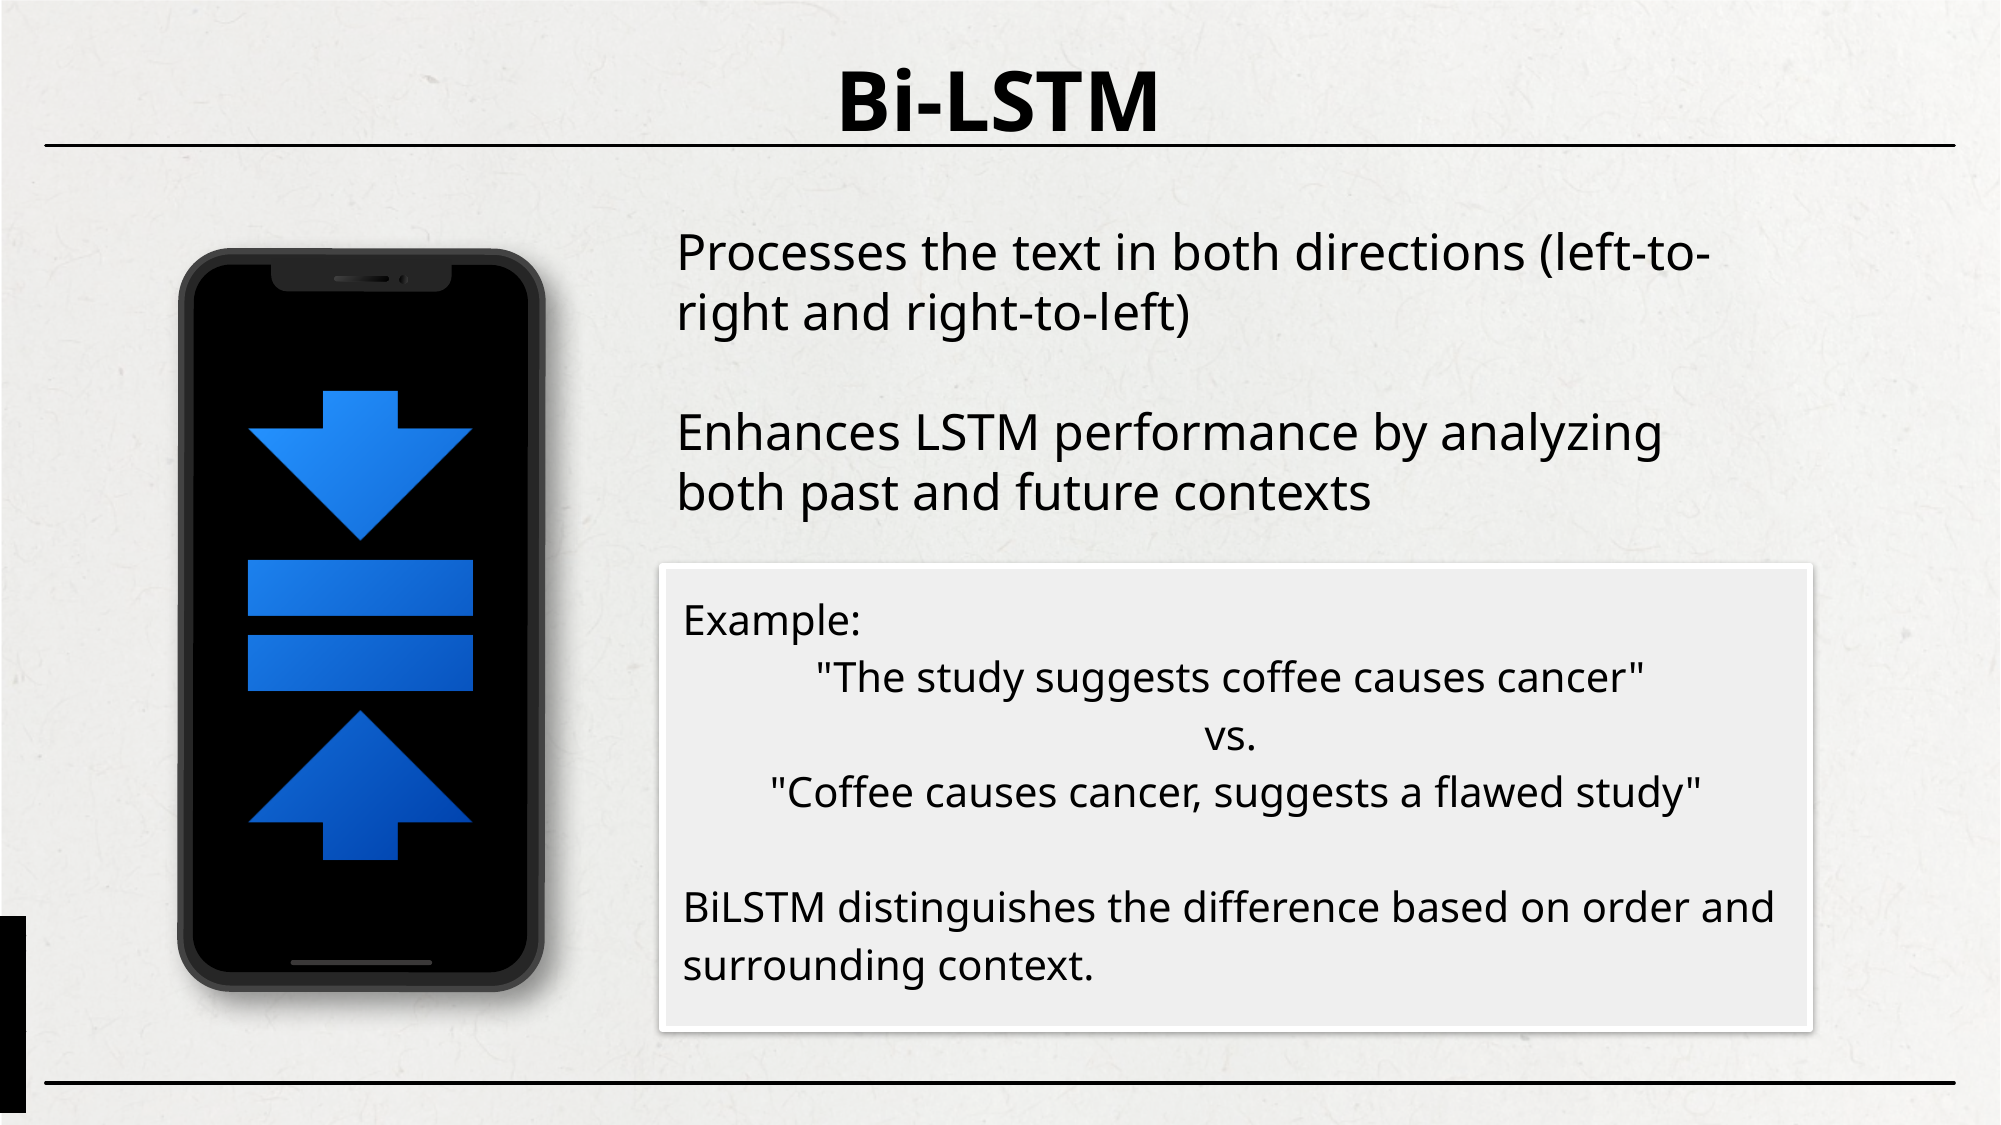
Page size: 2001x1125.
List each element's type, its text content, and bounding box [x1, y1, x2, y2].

list Example: "The study suggests coffee causes cancer" vs. "Coffee causes cancer, suggests a flawed study" BiLSTM distinguishes the difference based on order and surrounding context. [659, 563, 1813, 1032]
picture [0, 915, 27, 1113]
title Processes the text in both directions (left-to-right and right-to-left) Enhances LSTM performance by analyzing both past and future contexts [656, 227, 1804, 514]
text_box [179, 933, 543, 990]
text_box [179, 250, 543, 324]
subtitle Bi-LSTM [48, 51, 1950, 146]
picture [60, 325, 661, 927]
